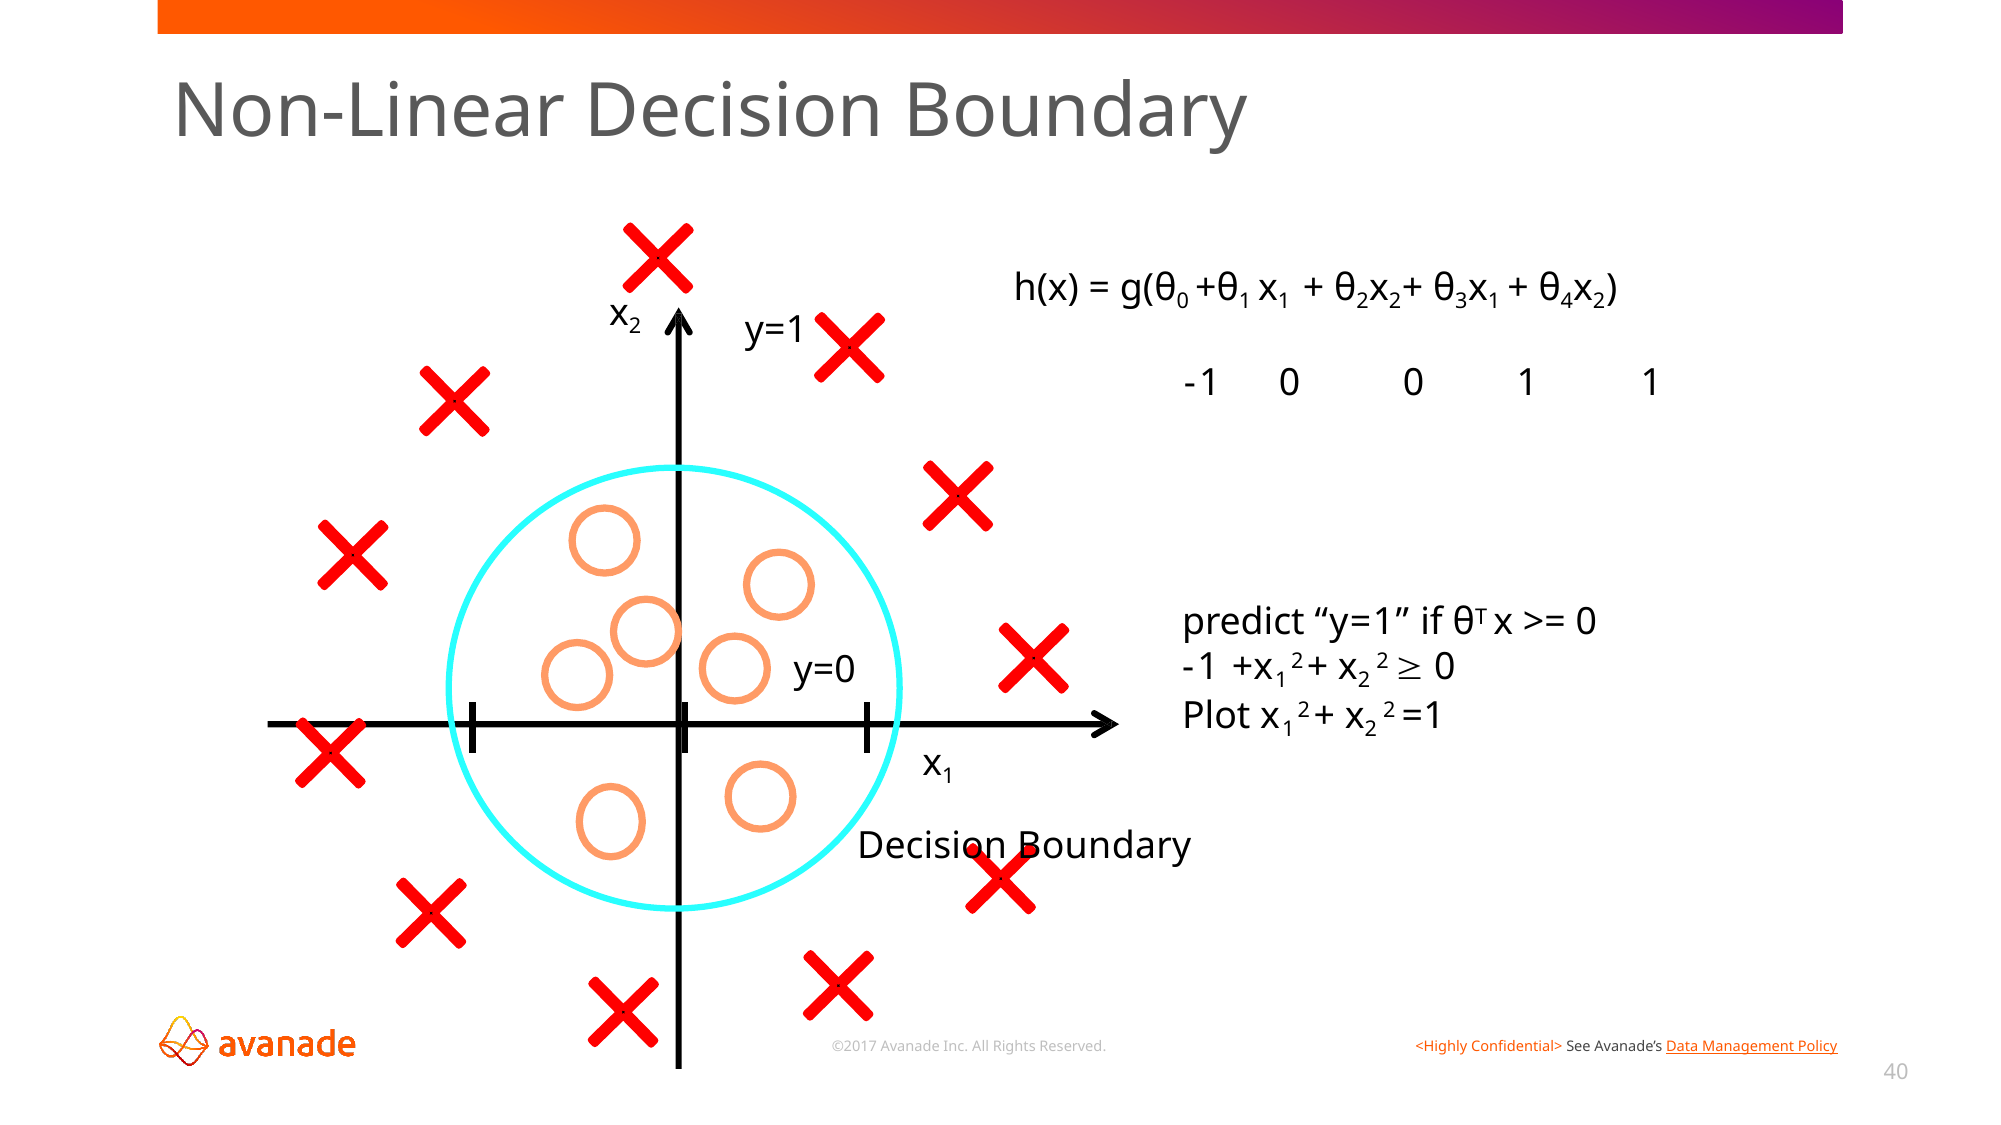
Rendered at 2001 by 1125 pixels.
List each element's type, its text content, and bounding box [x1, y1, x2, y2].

text_box [448, 467, 900, 909]
text_box [817, 315, 883, 381]
text_box h(x) = g(θ0 +θ1x1 + θ2x2+ θ3x1+ θ4x2) -1 0 0 1 1 [972, 272, 1678, 505]
text_box [805, 953, 871, 1019]
title Non-Linear Decision Boundary [157, 64, 1843, 228]
text_box [590, 979, 656, 1045]
text_box x2 [607, 287, 643, 338]
text_box [360, 721, 452, 728]
text_box y=1 [742, 305, 815, 351]
text_box [925, 463, 991, 529]
text_box predict “y=1” if θT x >= 0 -1 +x12+ x2 2  0 Plot x12+ x2 2 =1 [1167, 589, 1612, 794]
text_box [625, 225, 691, 291]
text_box [267, 721, 301, 728]
text_box [968, 866, 1033, 912]
slide_number 40 [1842, 1042, 1924, 1103]
text_box [664, 307, 693, 467]
text_box [398, 880, 464, 946]
text_box [675, 909, 682, 1069]
text_box [897, 710, 1120, 739]
text_box Decision Boundary [855, 820, 1455, 866]
text_box [1001, 625, 1067, 691]
text_box [298, 720, 364, 786]
text_box [305, 721, 358, 728]
text_box [422, 368, 488, 434]
text_box x1 [920, 738, 986, 788]
text_box [320, 522, 386, 588]
picture [138, 995, 384, 1086]
